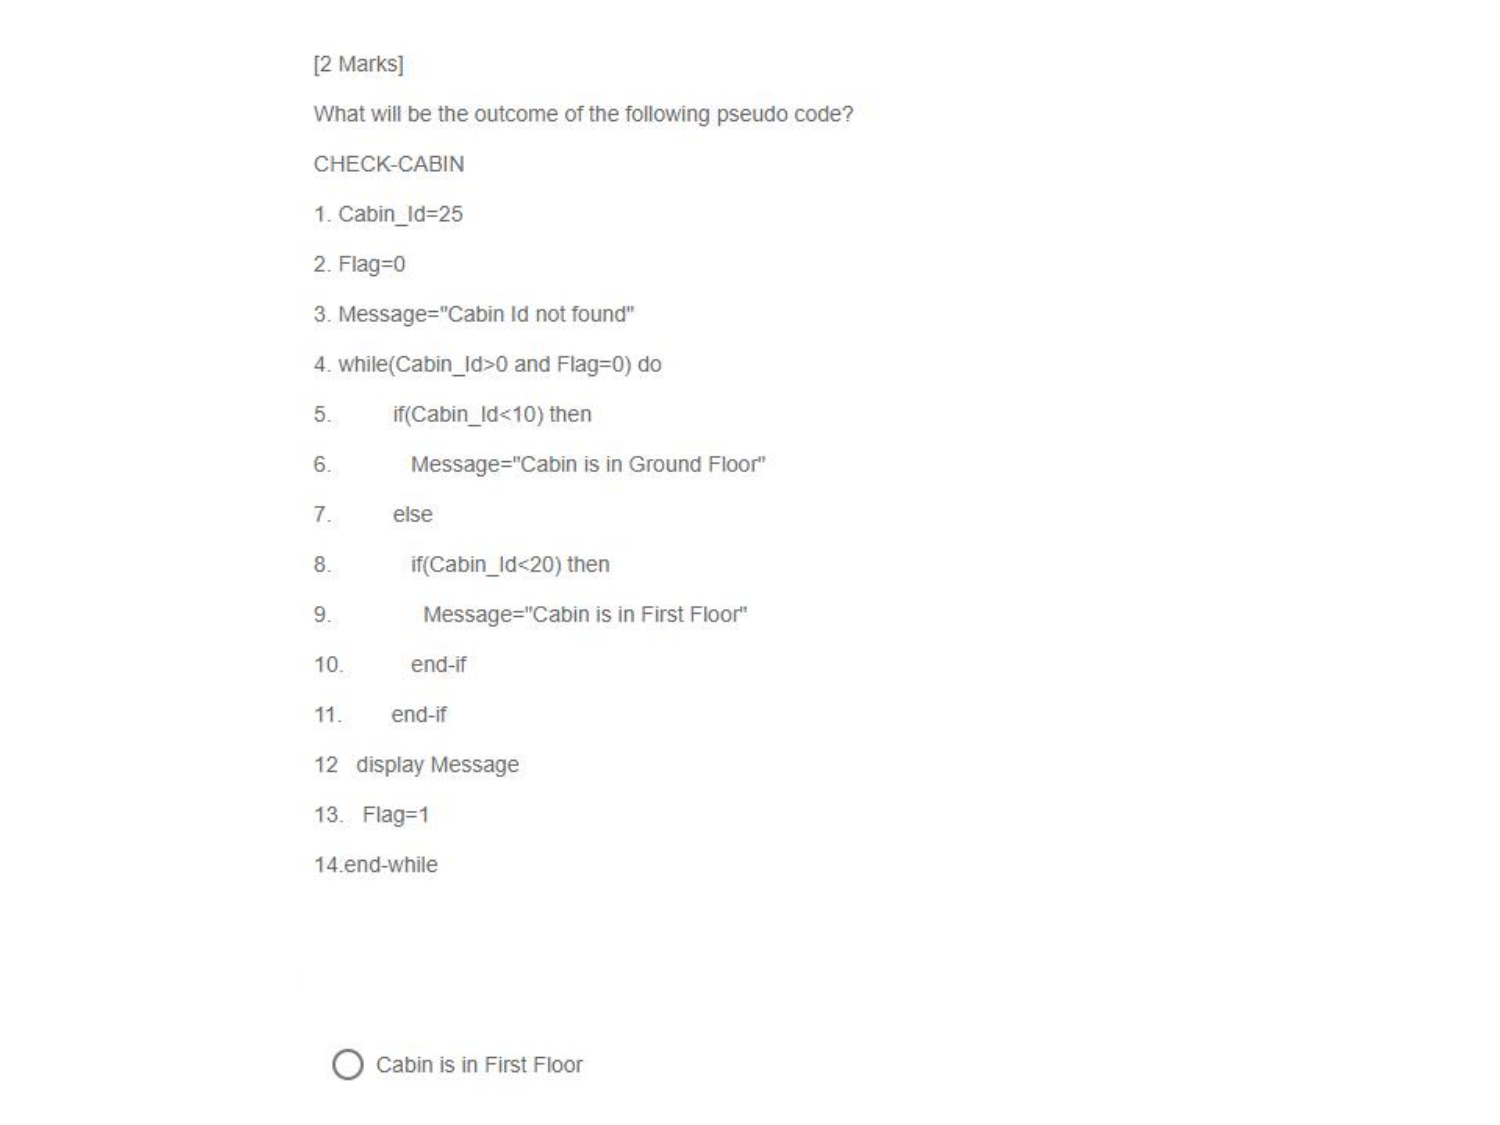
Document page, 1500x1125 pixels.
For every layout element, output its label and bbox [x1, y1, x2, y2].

picture [266, 31, 1233, 1093]
